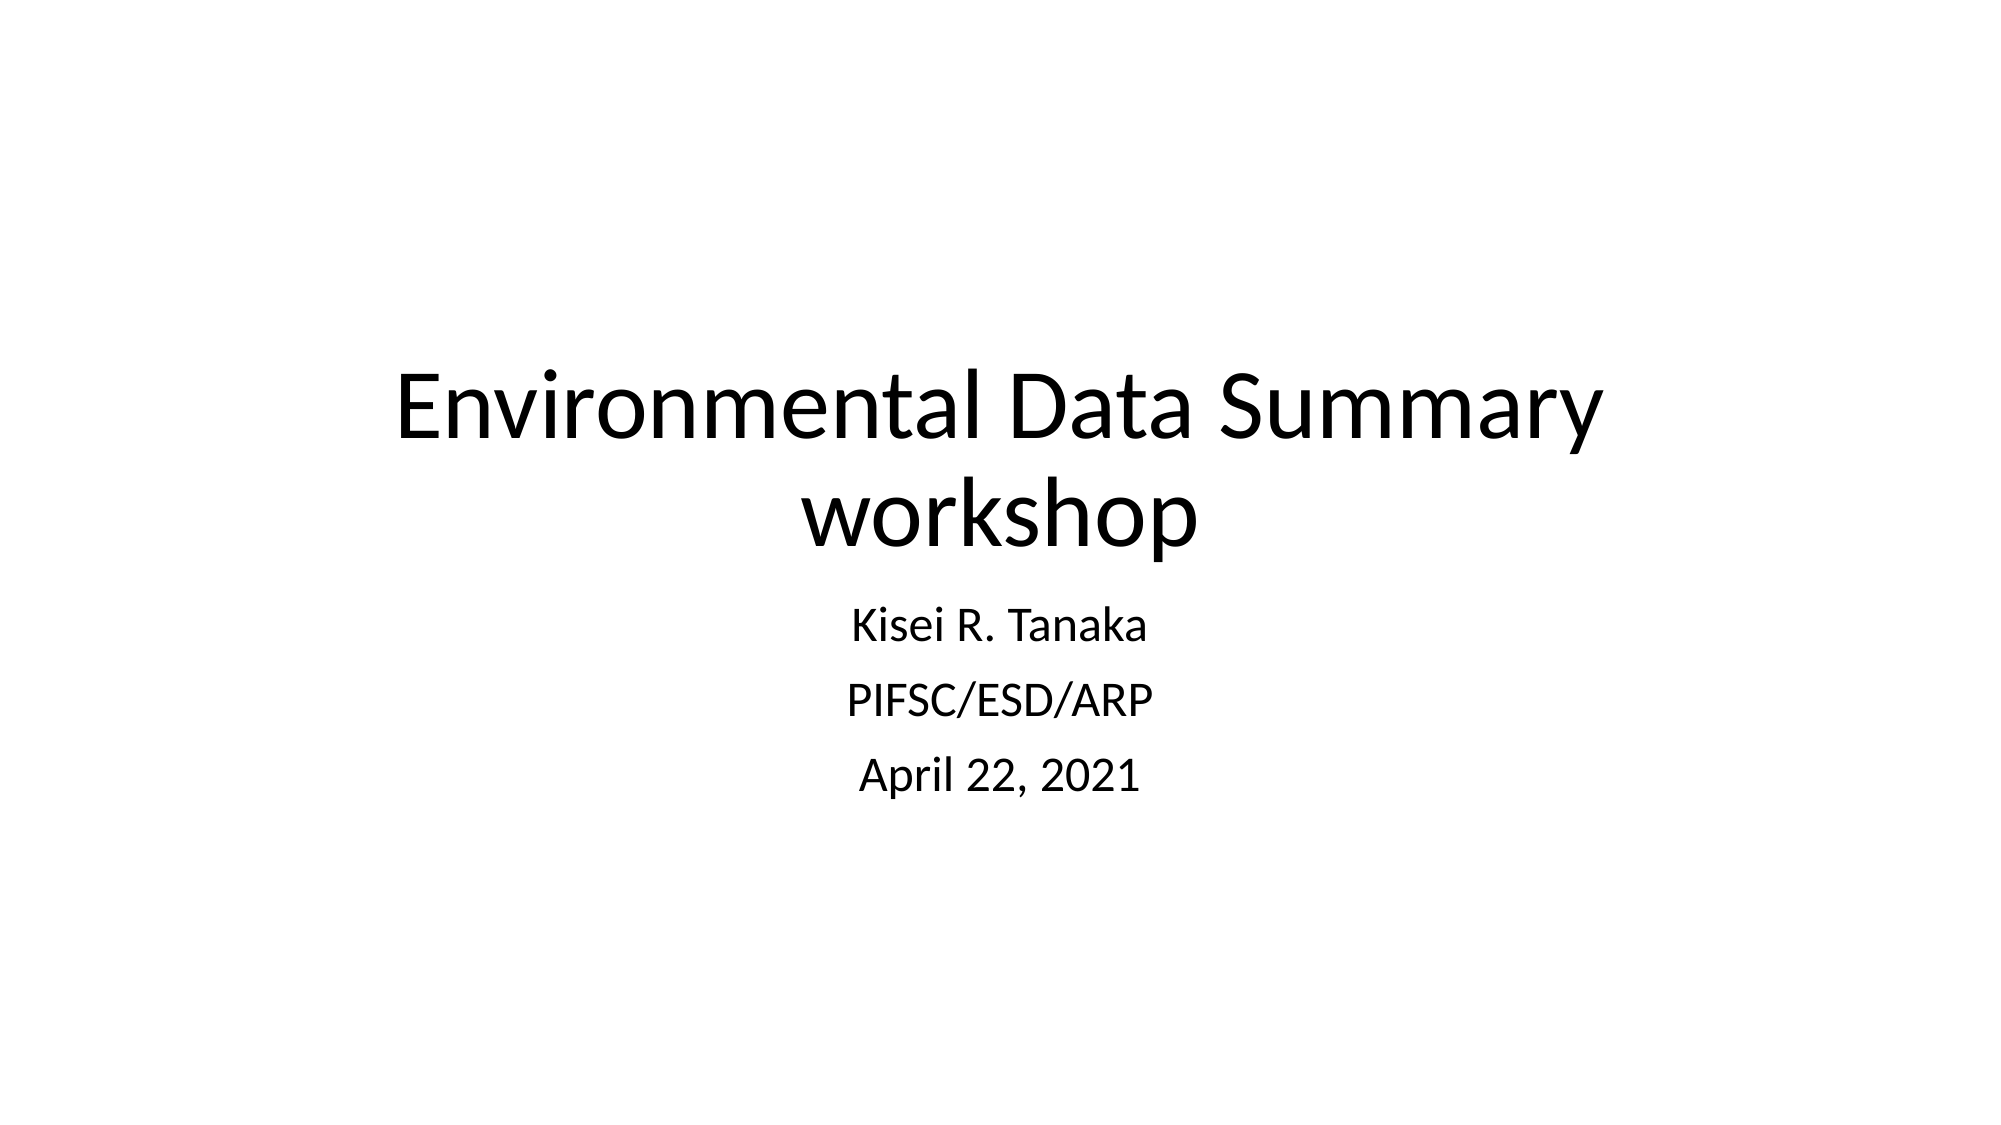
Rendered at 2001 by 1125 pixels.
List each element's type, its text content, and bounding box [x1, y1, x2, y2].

subtitle Kisei R. Tanaka PIFSC/ESD/ARP April 22, 2021 [249, 590, 1750, 863]
title Environmental Data Summary workshop [249, 184, 1750, 576]
